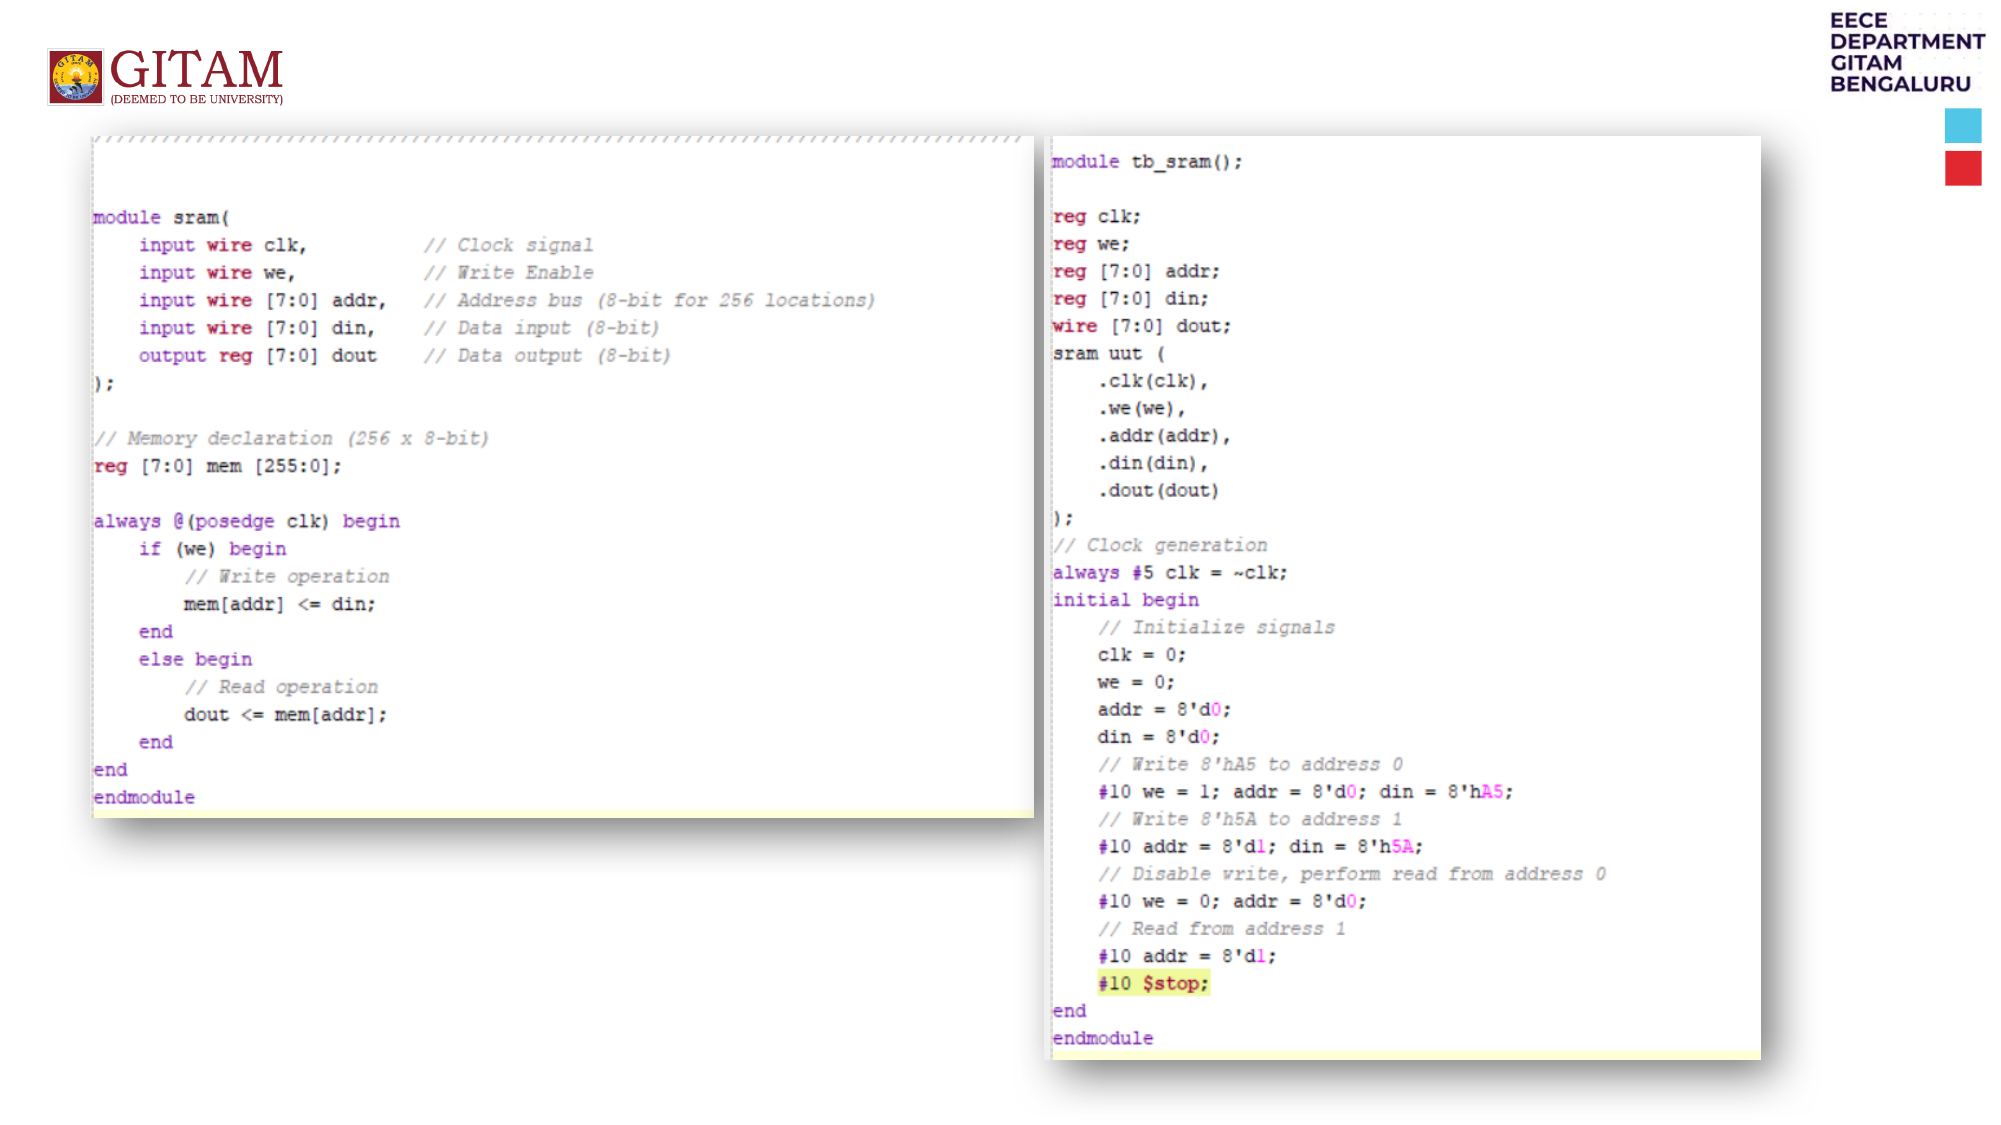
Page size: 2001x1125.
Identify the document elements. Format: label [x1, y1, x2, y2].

picture [43, 42, 290, 112]
picture [90, 136, 1034, 818]
picture [1824, 1, 2000, 101]
picture [1044, 136, 1761, 1060]
